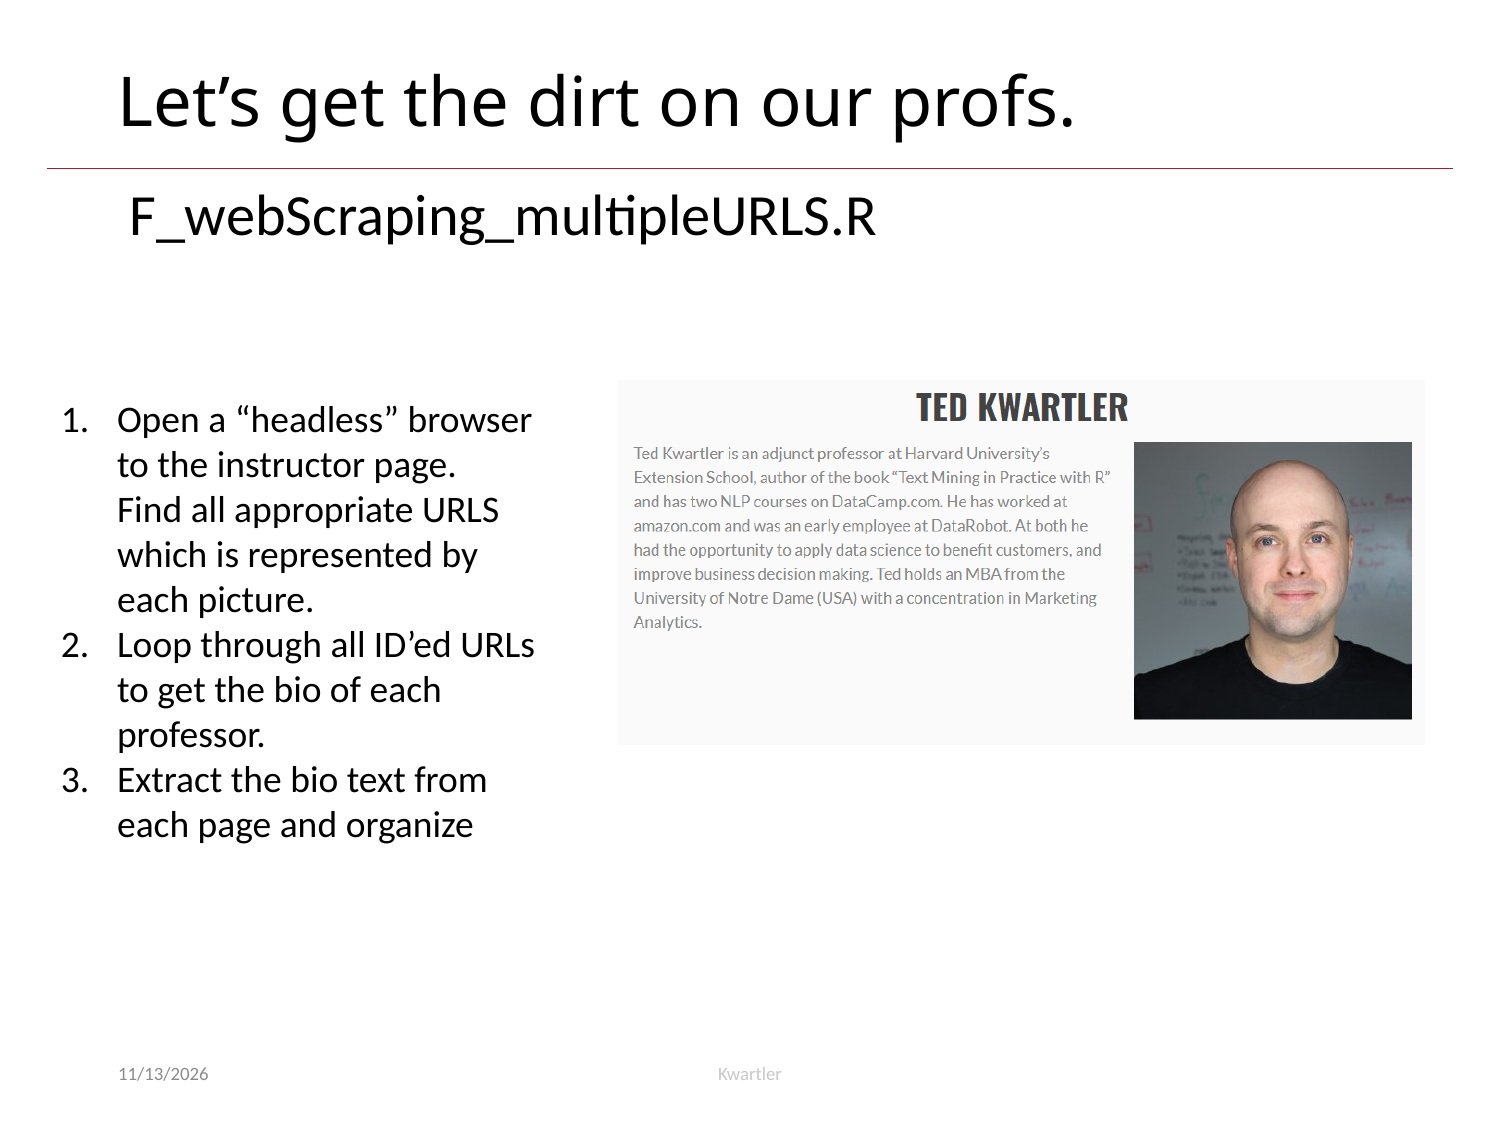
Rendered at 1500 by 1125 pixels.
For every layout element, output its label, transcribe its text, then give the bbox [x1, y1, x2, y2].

picture [618, 380, 1425, 745]
text_box Open a “headless” browser to the instructor page. Find all appropriate URLS which is represented by each picture. Loop through all ID’ed URLs to get the bio of each professor. Extract the bio text from each page and organize [46, 387, 553, 898]
text_box F_webScraping_multipleURLS.R [114, 170, 893, 255]
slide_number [103, 1042, 441, 1103]
title Let’s get the dirt on our profs. [103, 59, 1397, 157]
footer Kwartler [496, 1042, 1004, 1103]
